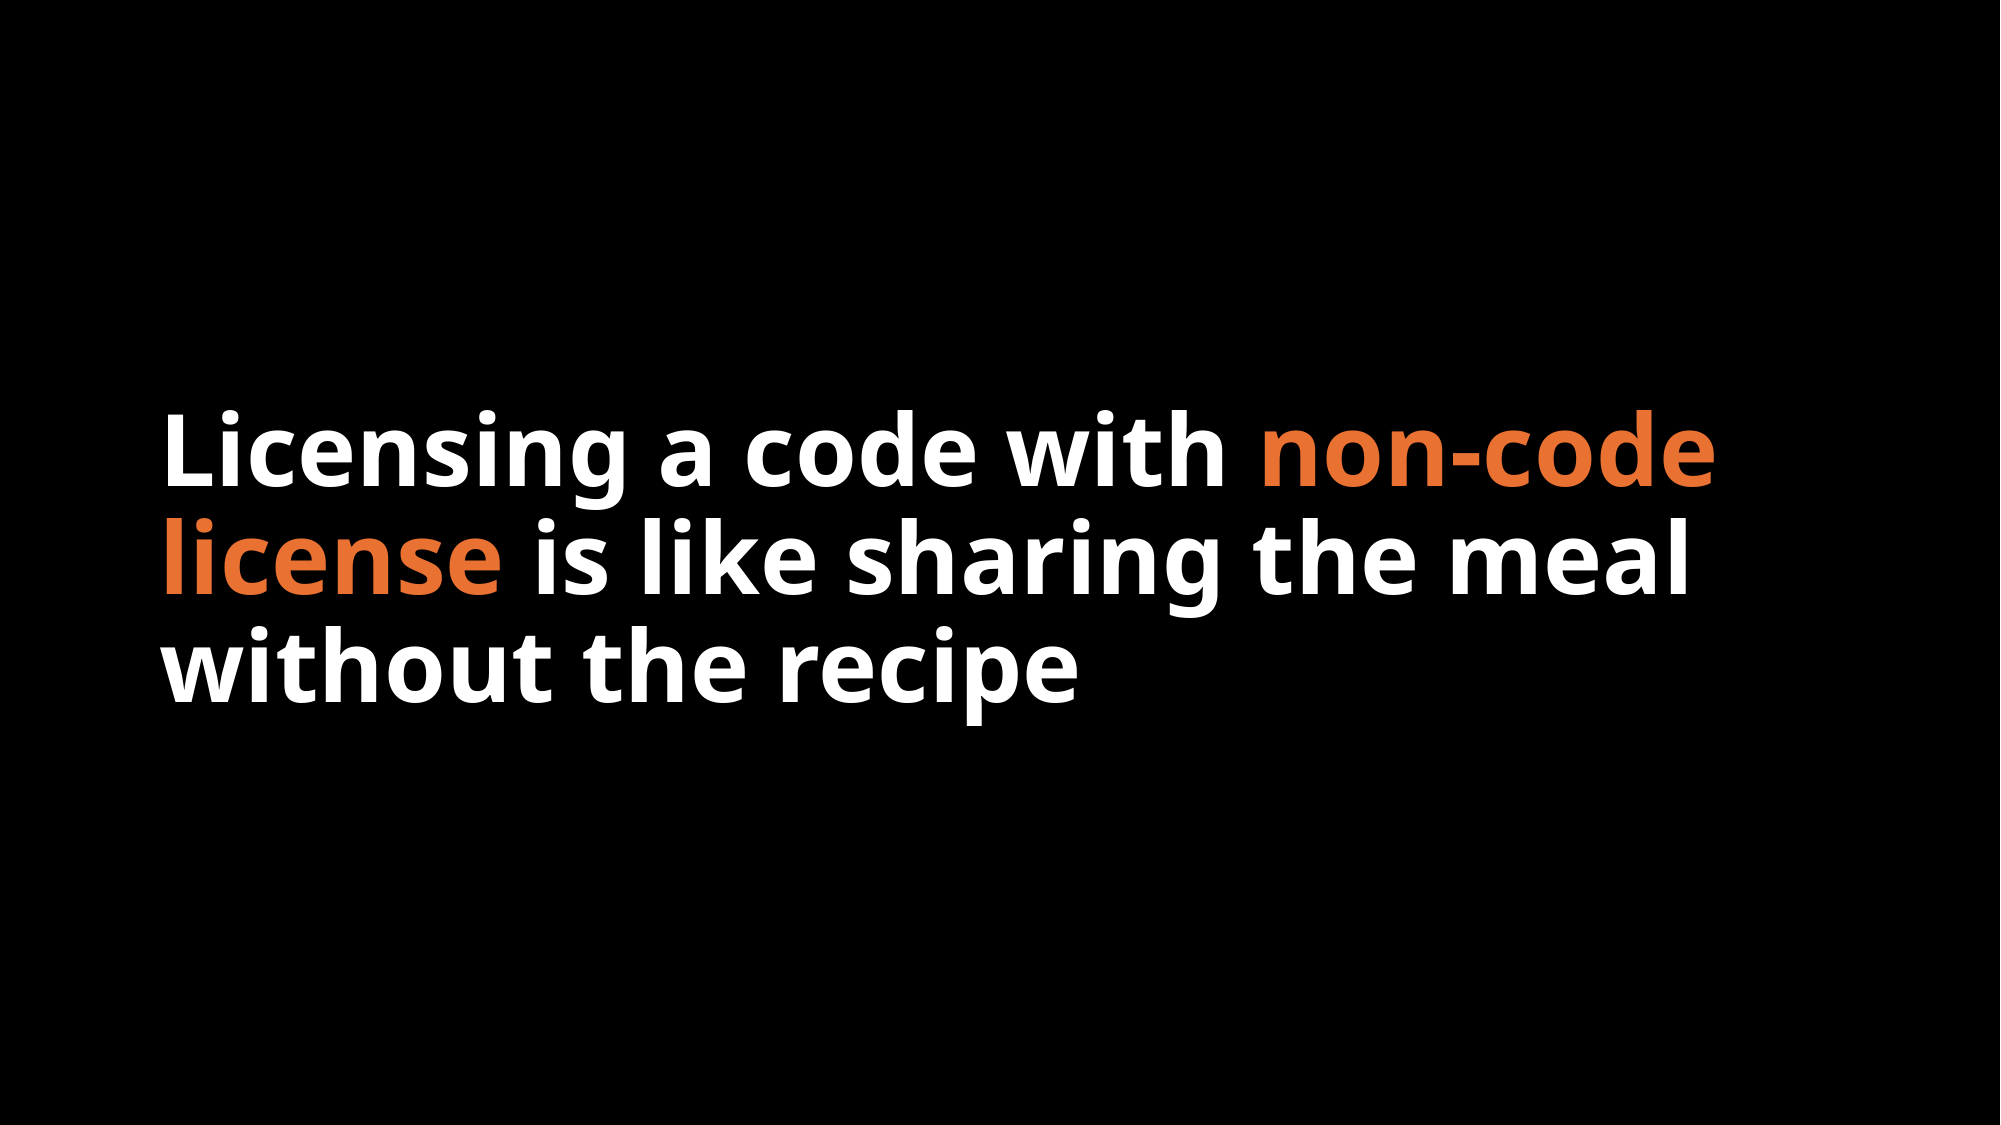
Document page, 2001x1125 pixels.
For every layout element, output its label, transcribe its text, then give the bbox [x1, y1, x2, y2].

title Licensing a code with non-code license is like sharing the meal without the recipe [144, 350, 1740, 775]
